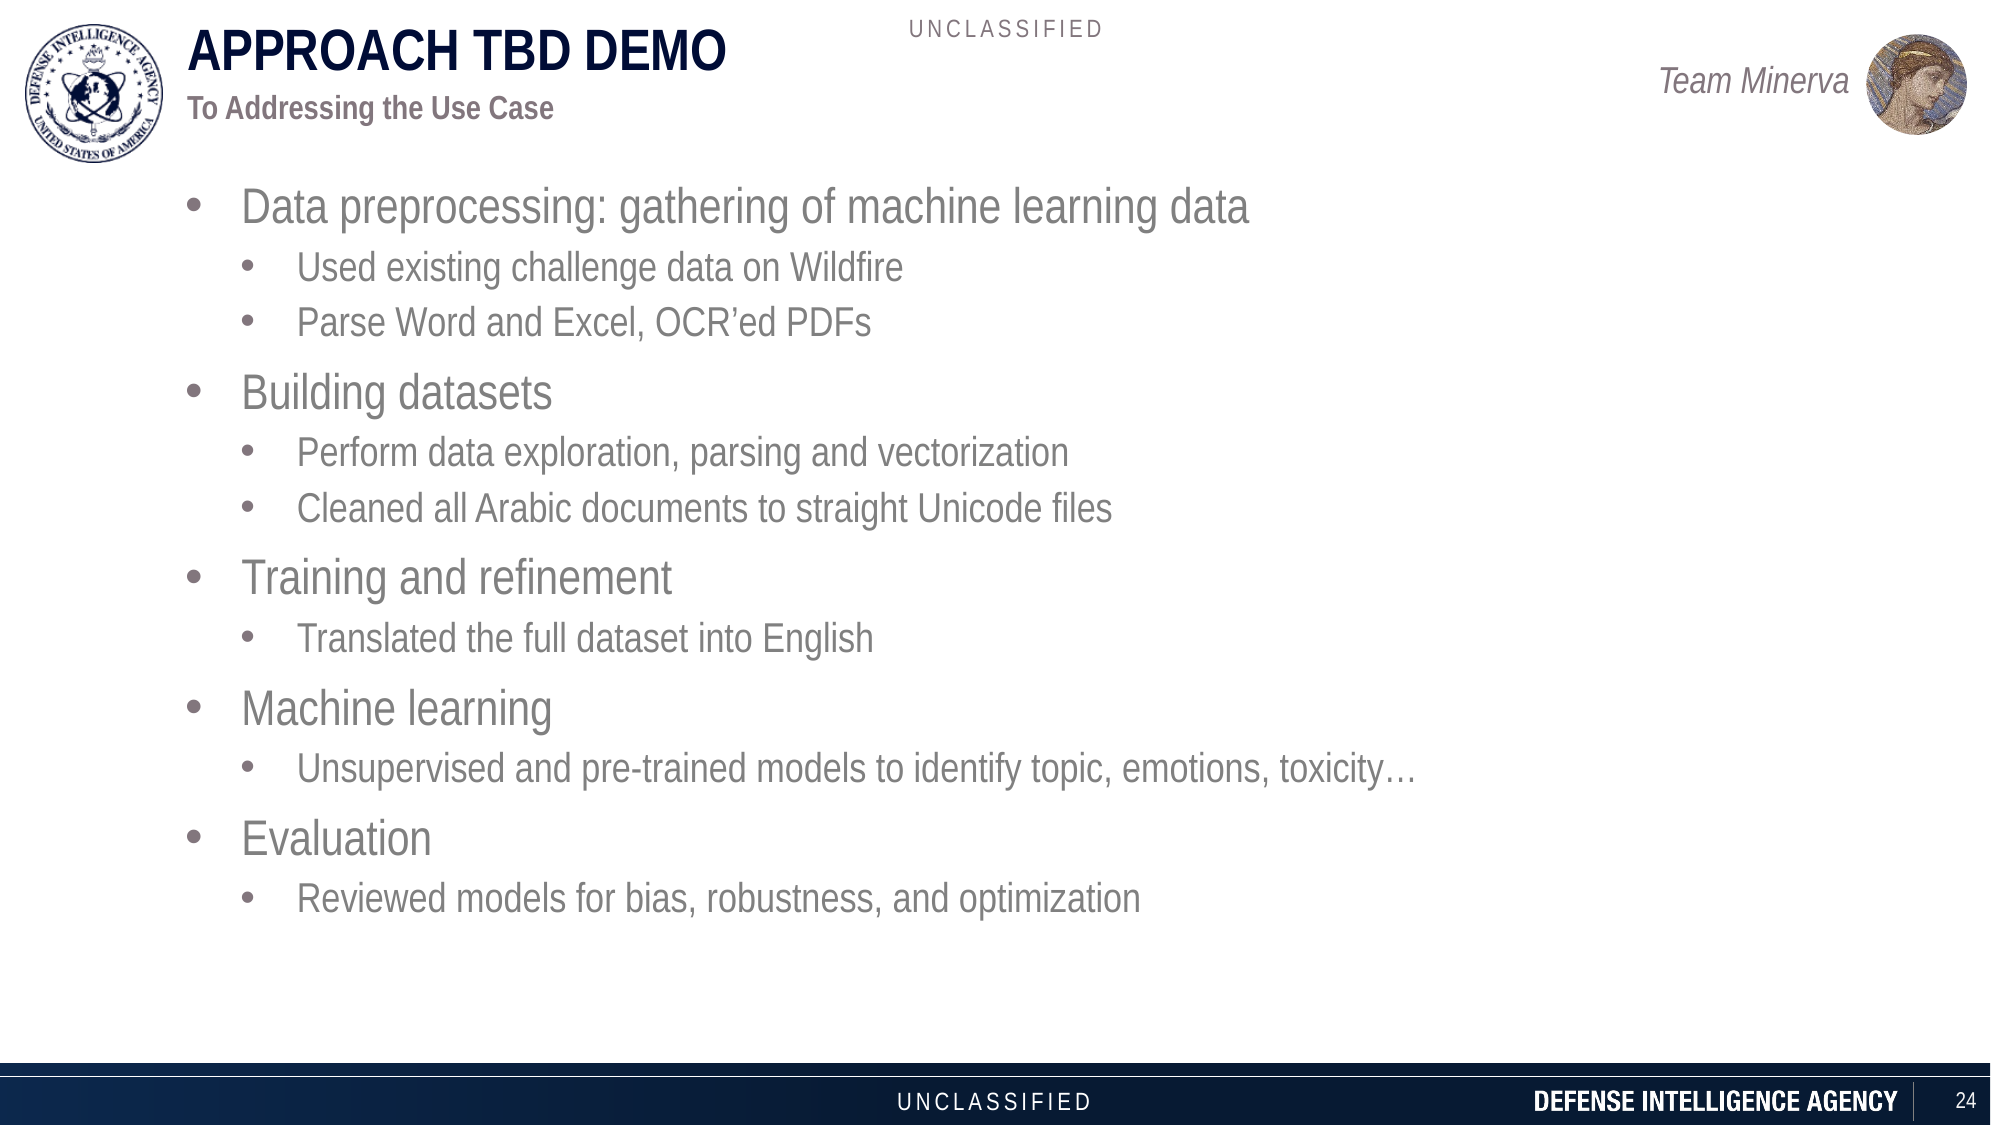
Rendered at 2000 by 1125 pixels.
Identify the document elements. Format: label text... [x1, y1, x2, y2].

picture [1531, 1084, 1900, 1115]
list APPROACH TBD DEMO [187, 20, 1852, 90]
text_box Data preprocessing: gathering of machine learning data Used existing challenge data on Wildfire Parse Word and Excel, OCR’ed PDFs Building datasets Perform data exploration, parsing and vectorization Cleaned all Arabic documents to straight Unicode files Training and refinement Translated the full dataset into English Machine learning Unsupervised and pre-trained models to identify topic, emotions, toxicity… Evaluation Reviewed models for bias, robustness, and optimization [164, 170, 1952, 955]
list To Addressing the Use Case [187, 90, 1850, 153]
picture [1866, 34, 1967, 135]
picture [25, 24, 163, 163]
